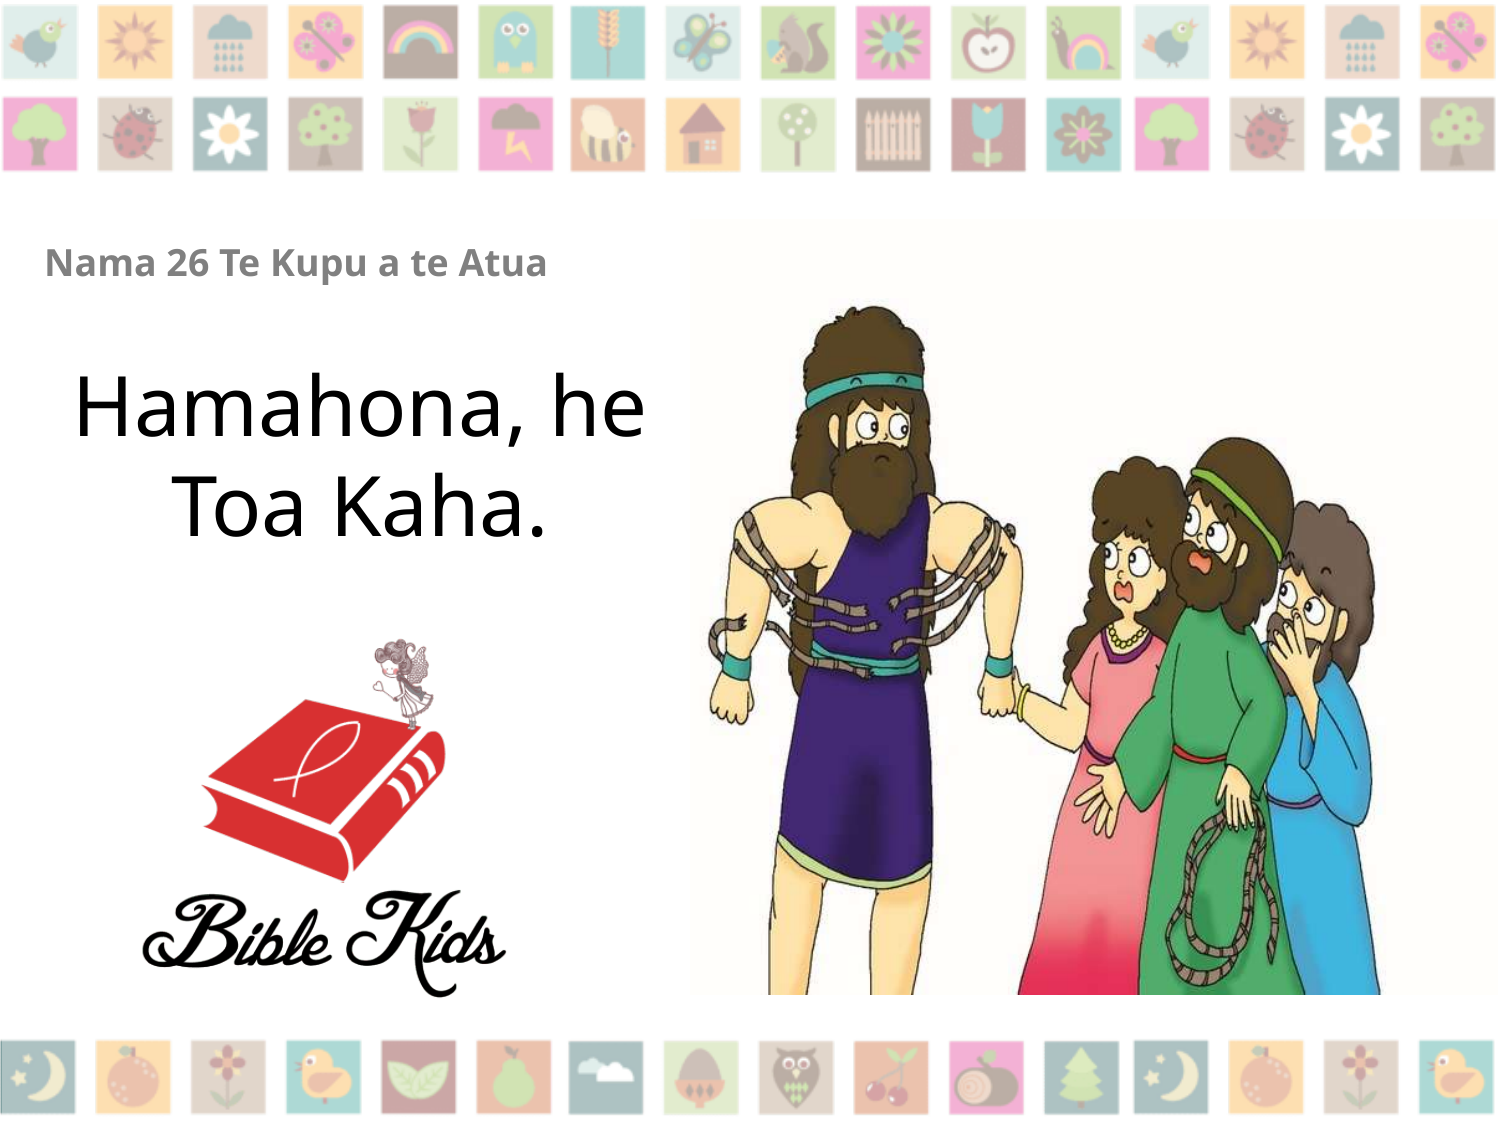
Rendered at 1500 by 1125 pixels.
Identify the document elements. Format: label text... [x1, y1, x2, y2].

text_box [0, 1028, 1500, 1118]
picture [117, 600, 544, 1027]
text_box Hamahona, he Toa Kaha. [29, 345, 685, 561]
text_box Nama 26 Te Kupu a te Atua [29, 231, 606, 292]
picture [690, 219, 1498, 996]
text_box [0, 3, 1500, 181]
